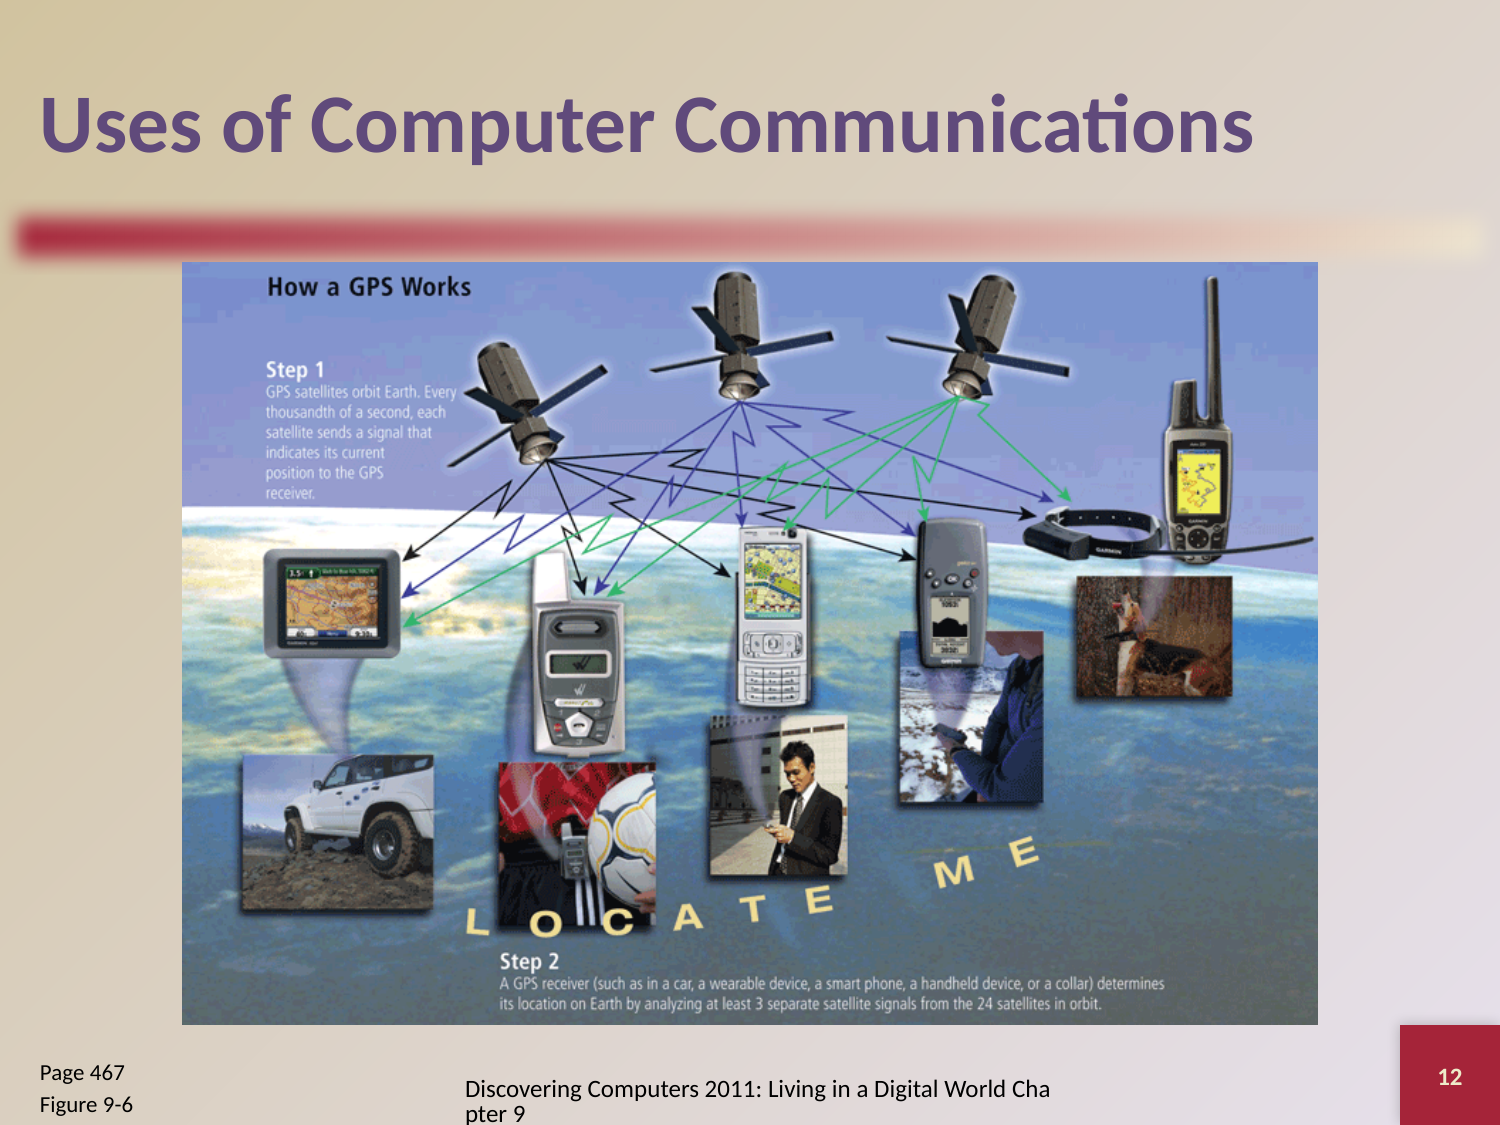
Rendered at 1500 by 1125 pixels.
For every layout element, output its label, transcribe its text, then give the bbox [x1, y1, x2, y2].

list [181, 262, 1319, 1026]
list Page 467 Figure 9-6 [24, 1050, 300, 1125]
footer Discovering Computers 2011: Living in a Digital World Chapter 9 [450, 1050, 1075, 1125]
slide_number 12 [1400, 1025, 1500, 1125]
title Uses of Computer Communications [24, 24, 1475, 213]
